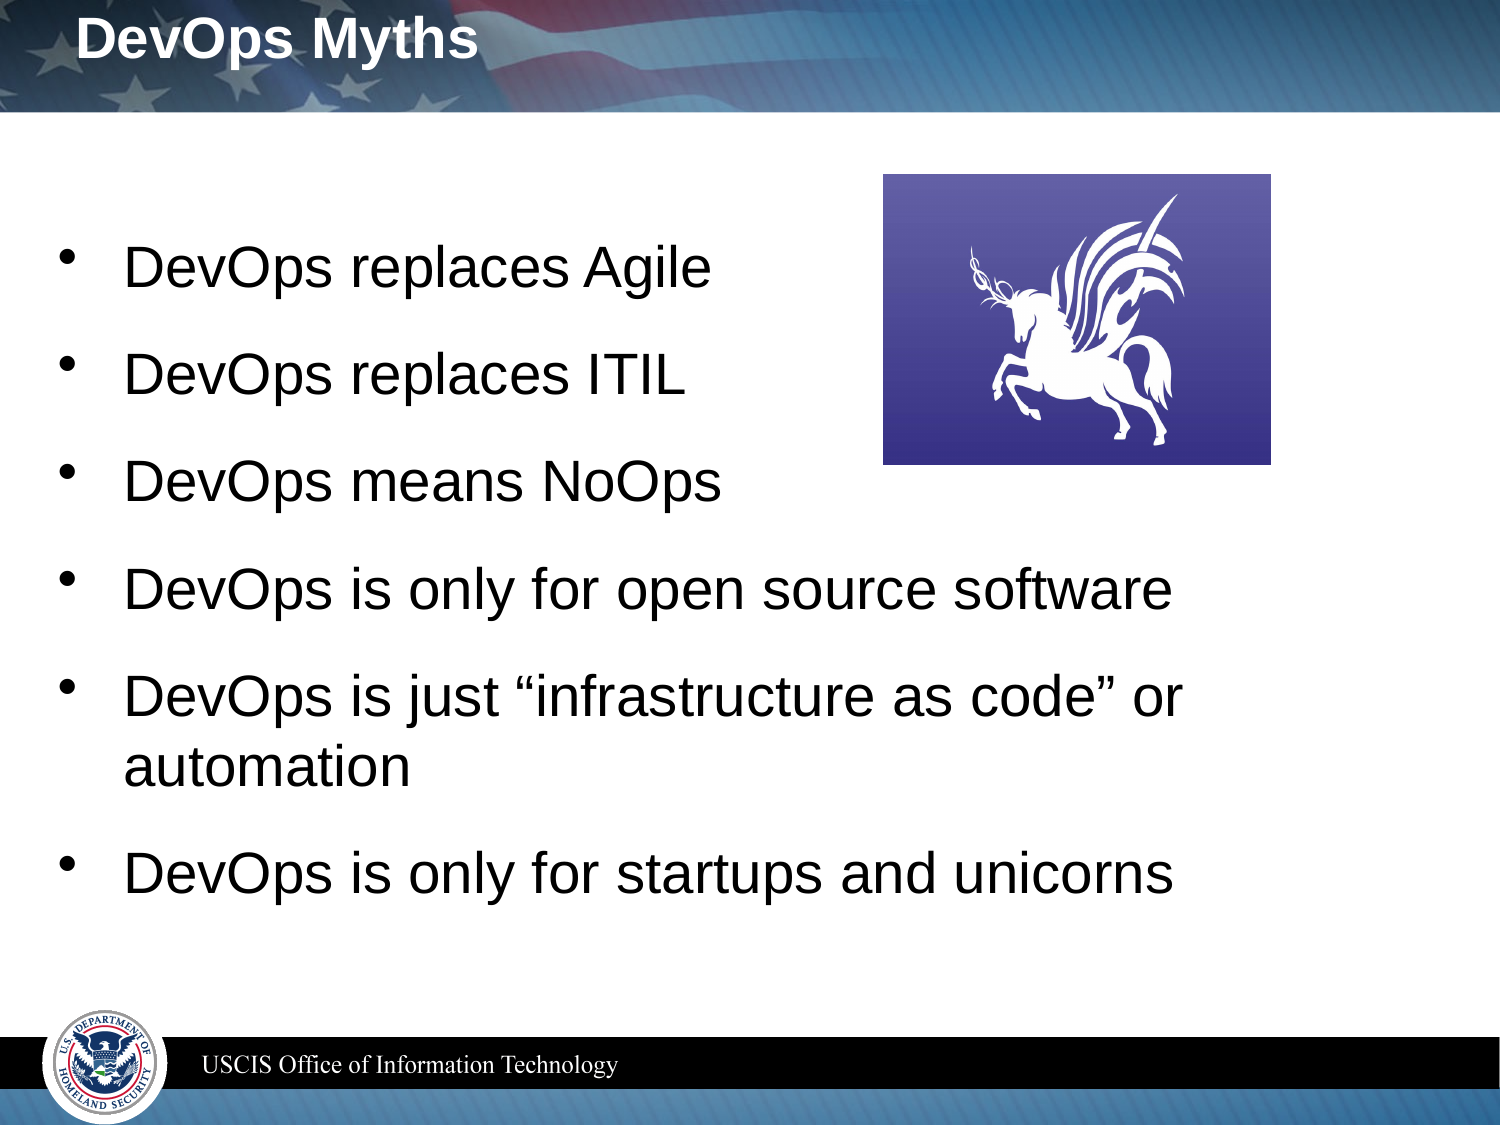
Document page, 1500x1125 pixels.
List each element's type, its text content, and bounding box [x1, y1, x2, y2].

picture [0, 0, 1500, 112]
list DevOps replaces Agile DevOps replaces ITIL DevOps means NoOps DevOps is only for open source software DevOps is just “infrastructure as code” or automation DevOps is only for startups and unicorns [57, 228, 1409, 972]
picture [882, 174, 1271, 465]
slide_number [1226, 1036, 1476, 1091]
picture [0, 1000, 1500, 1125]
title DevOps Myths [74, 0, 1426, 107]
